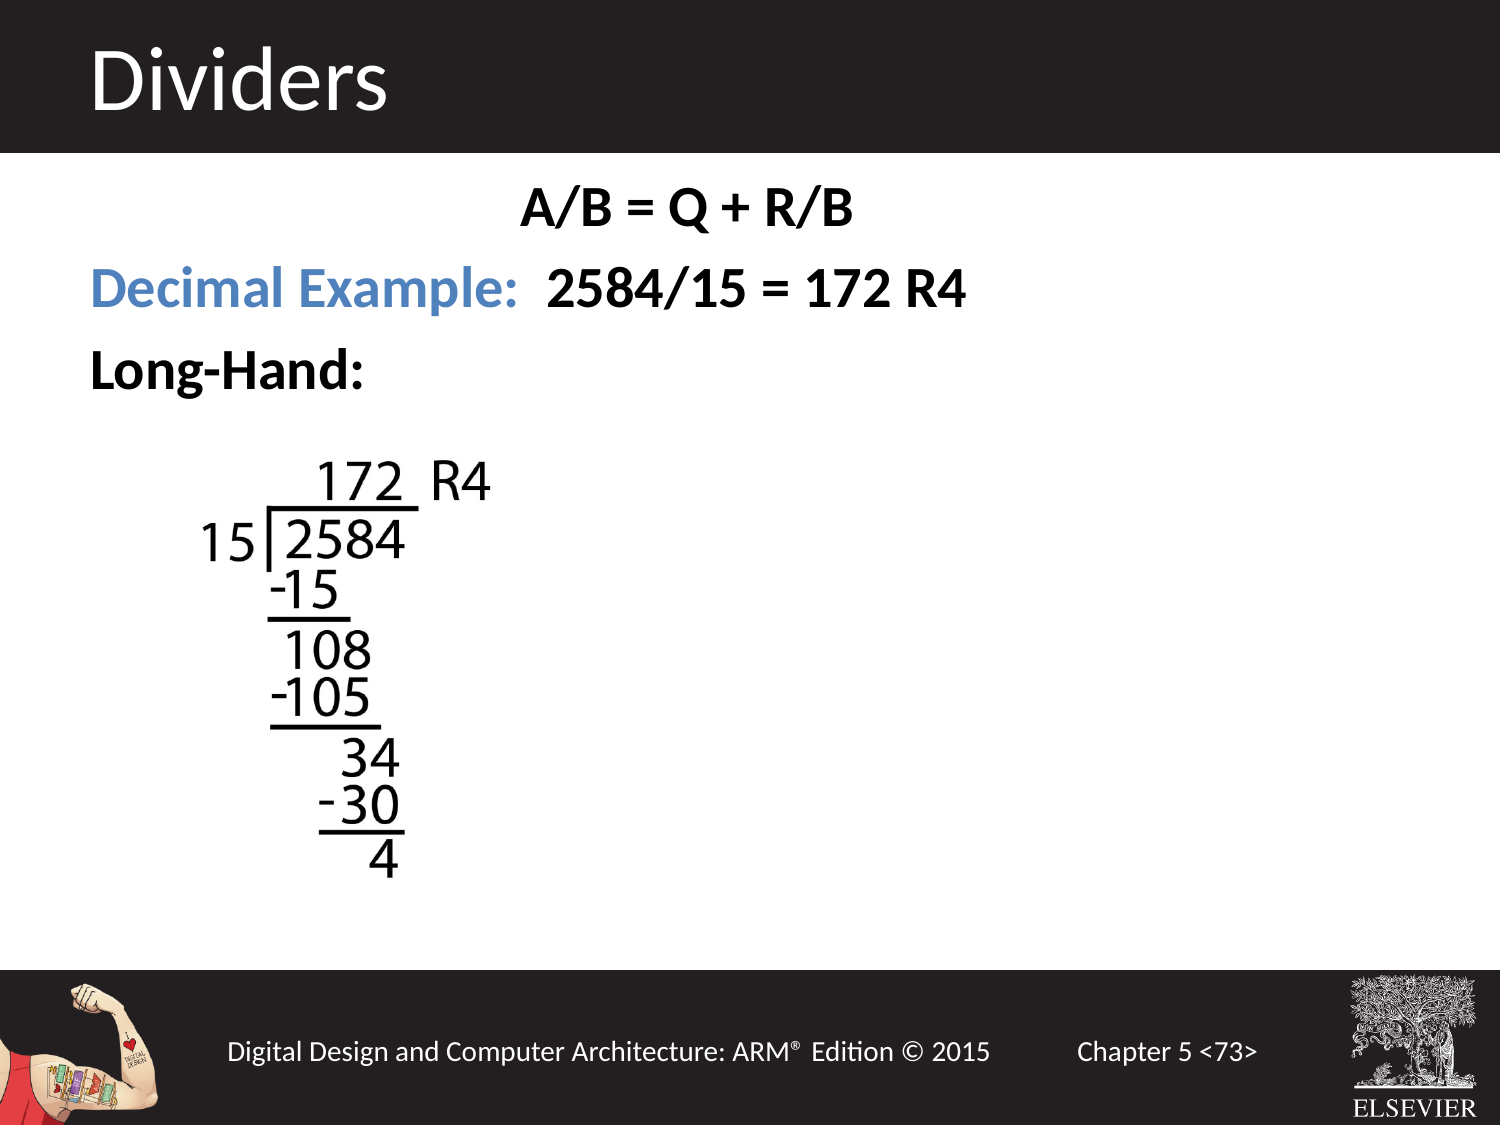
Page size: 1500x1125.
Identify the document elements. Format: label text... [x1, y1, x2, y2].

picture [1350, 974, 1477, 1117]
text_box Dividers [75, 11, 1375, 136]
text_box [12, 125, 1338, 975]
picture [0, 979, 163, 1125]
picture [191, 455, 500, 880]
